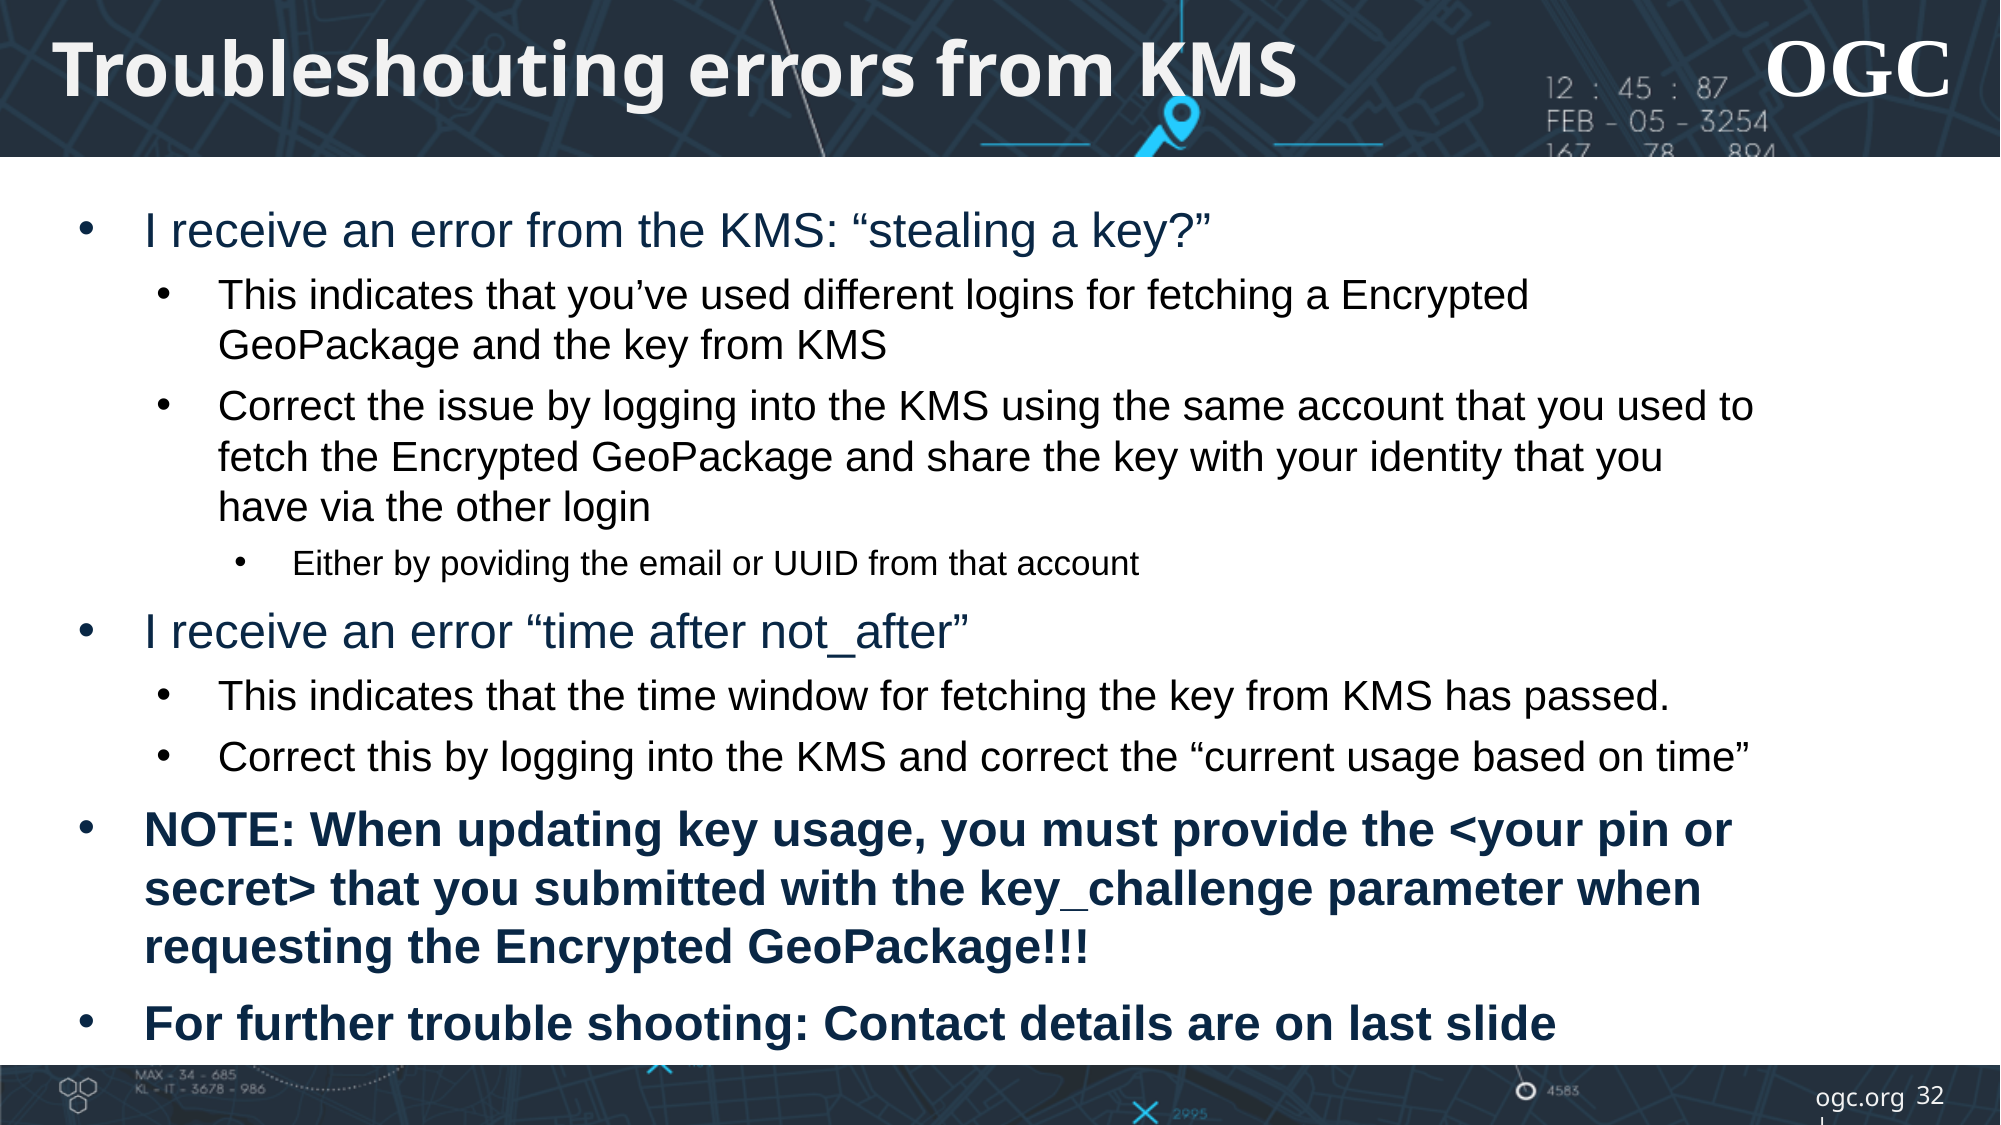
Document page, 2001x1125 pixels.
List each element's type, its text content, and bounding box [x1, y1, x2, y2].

slide_number 32 [1772, 1073, 1960, 1121]
picture [51, 1069, 106, 1123]
title Troubleshouting errors from KMS [36, 9, 1762, 135]
list I receive an error from the KMS: “stealing a key?” This indicates that you’ve used different logins for fetching a Encrypted GeoPackage and the key from KMS Correct the issue by logging into the KMS using the same account that you used to fetch the Encrypted GeoPackage and share the key with your identity that you have via the other login Either by poviding the email or UUID from that account I receive an error “time after not_after” This indicates that the time window for fetching the key from KMS has passed. Correct this by logging into the KMS and correct the “current usage based on time” NOTE: When updating key usage, you must provide the <your pin or secret> that you submitted with the key_challenge parameter when requesting the Encrypted GeoPackage!!! For further trouble shooting: Contact details are on last slide [54, 190, 1780, 1074]
